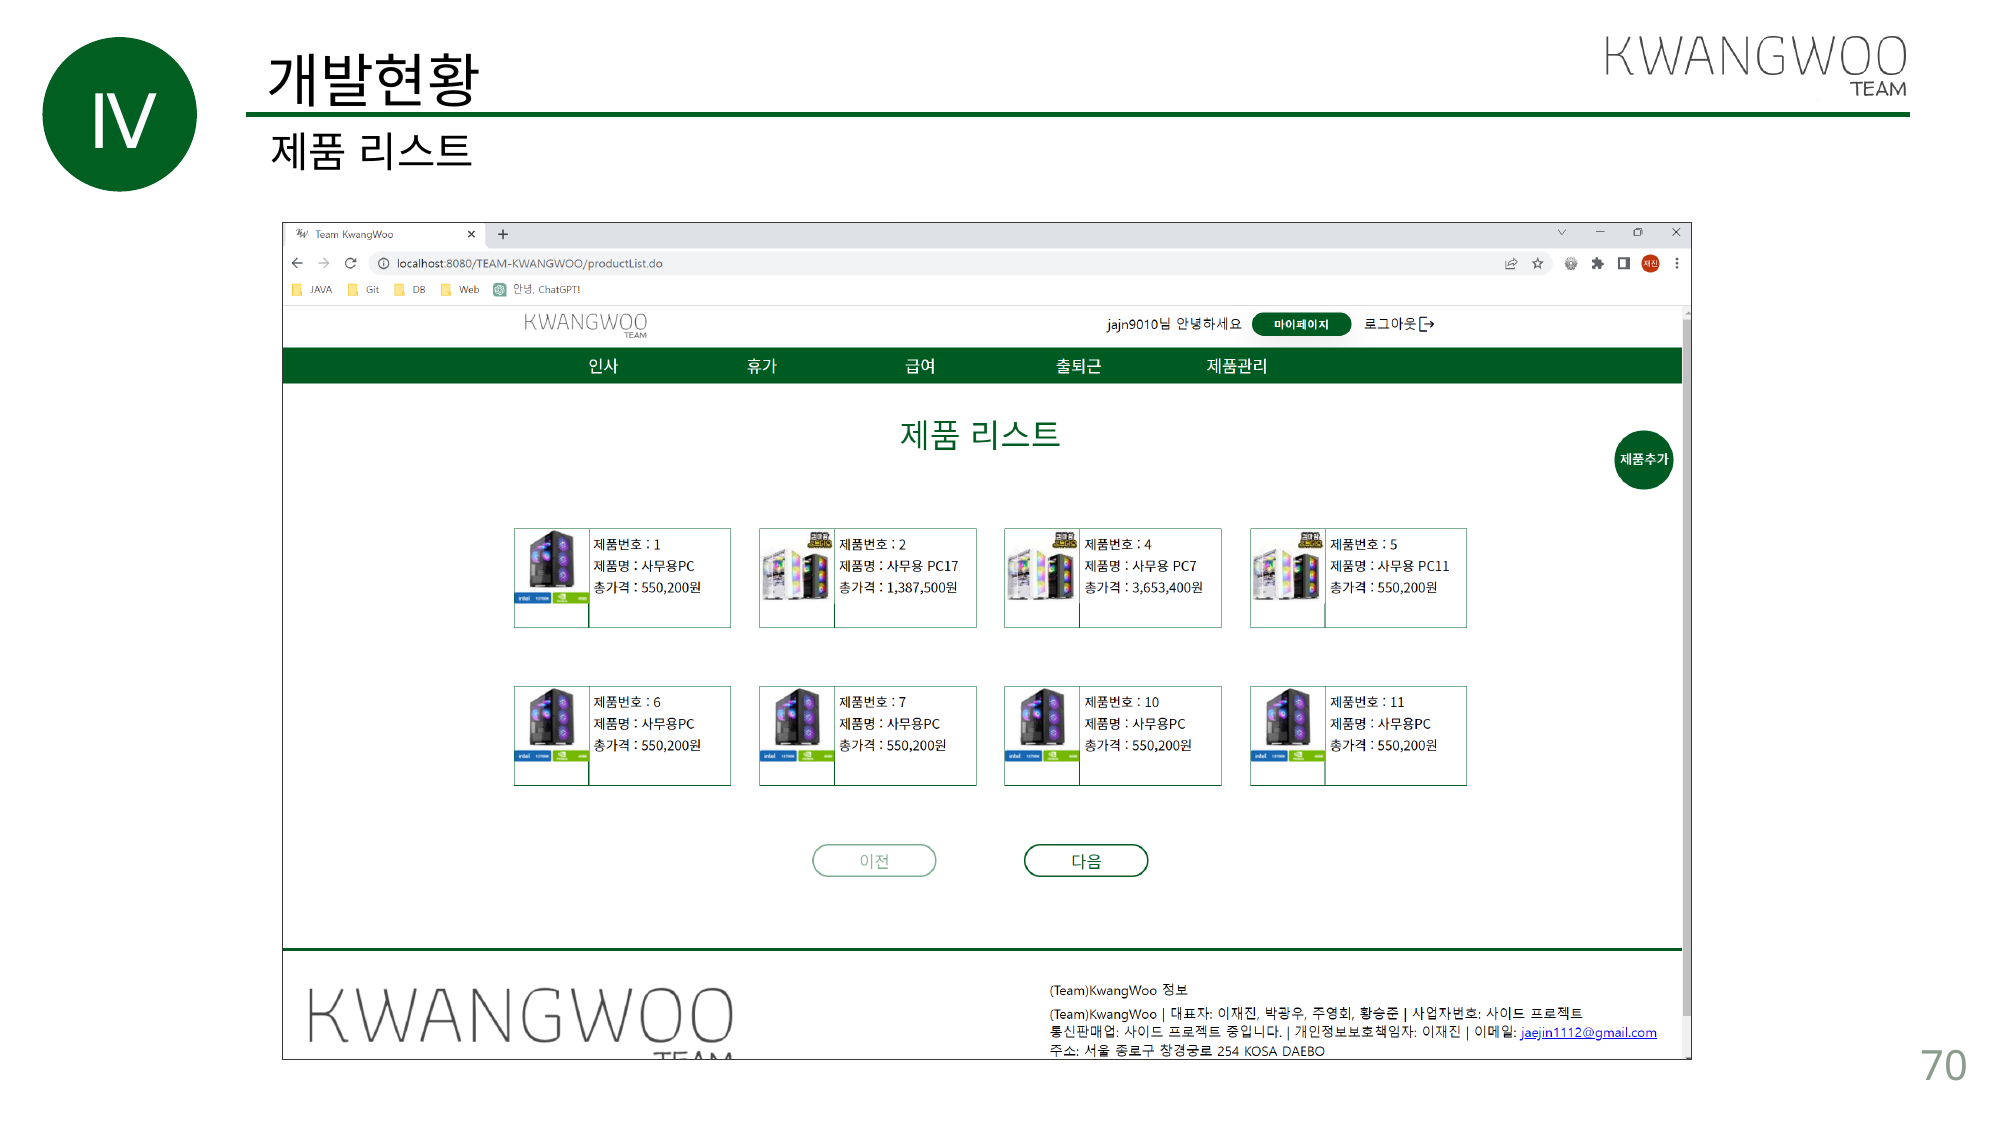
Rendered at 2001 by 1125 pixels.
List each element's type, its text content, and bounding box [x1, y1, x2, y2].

text_box 제품 리스트 [255, 122, 490, 184]
slide_number 70 [1533, 1037, 1984, 1098]
picture [1602, 32, 1911, 101]
picture [282, 222, 1692, 1060]
text_box Ⅳ [73, 66, 173, 172]
text_box [41, 36, 198, 193]
text_box 개발현황 [252, 37, 496, 114]
text_box 개발현황 [252, 115, 496, 122]
